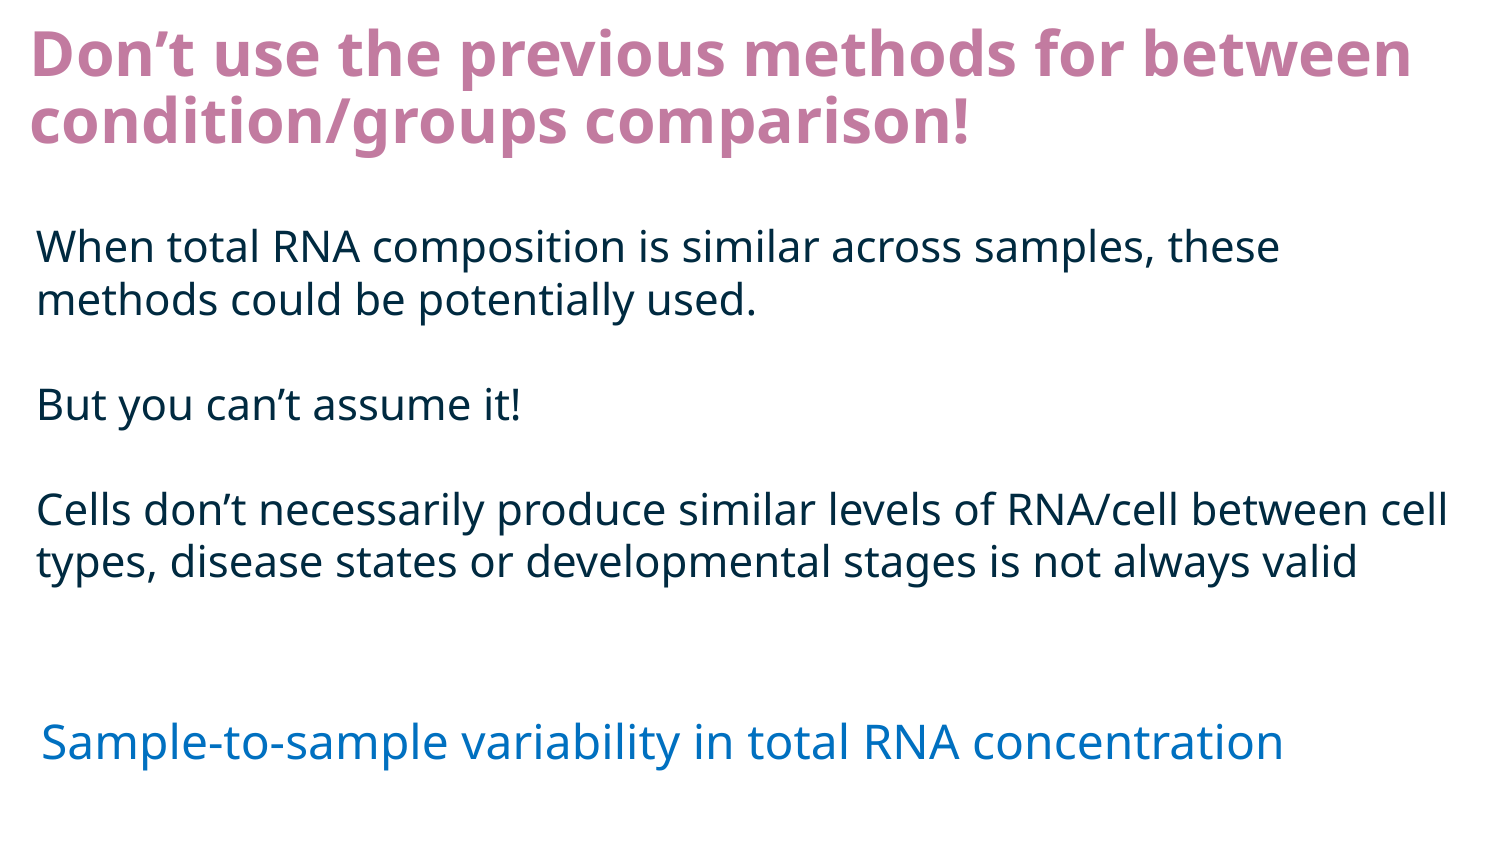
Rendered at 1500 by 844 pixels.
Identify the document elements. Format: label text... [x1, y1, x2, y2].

text_box Don’t use the previous methods for between condition/groups comparison! [29, 22, 1500, 144]
text_box Sample-to-sample variability in total RNA concentration [29, 705, 1424, 775]
text_box When total RNA composition is similar across samples, these methods could be potentially used. But you can’t assume it! Cells don’t necessarily produce similar levels of RNA/cell between cell types, disease states or developmental stages is not always valid [24, 213, 1476, 592]
